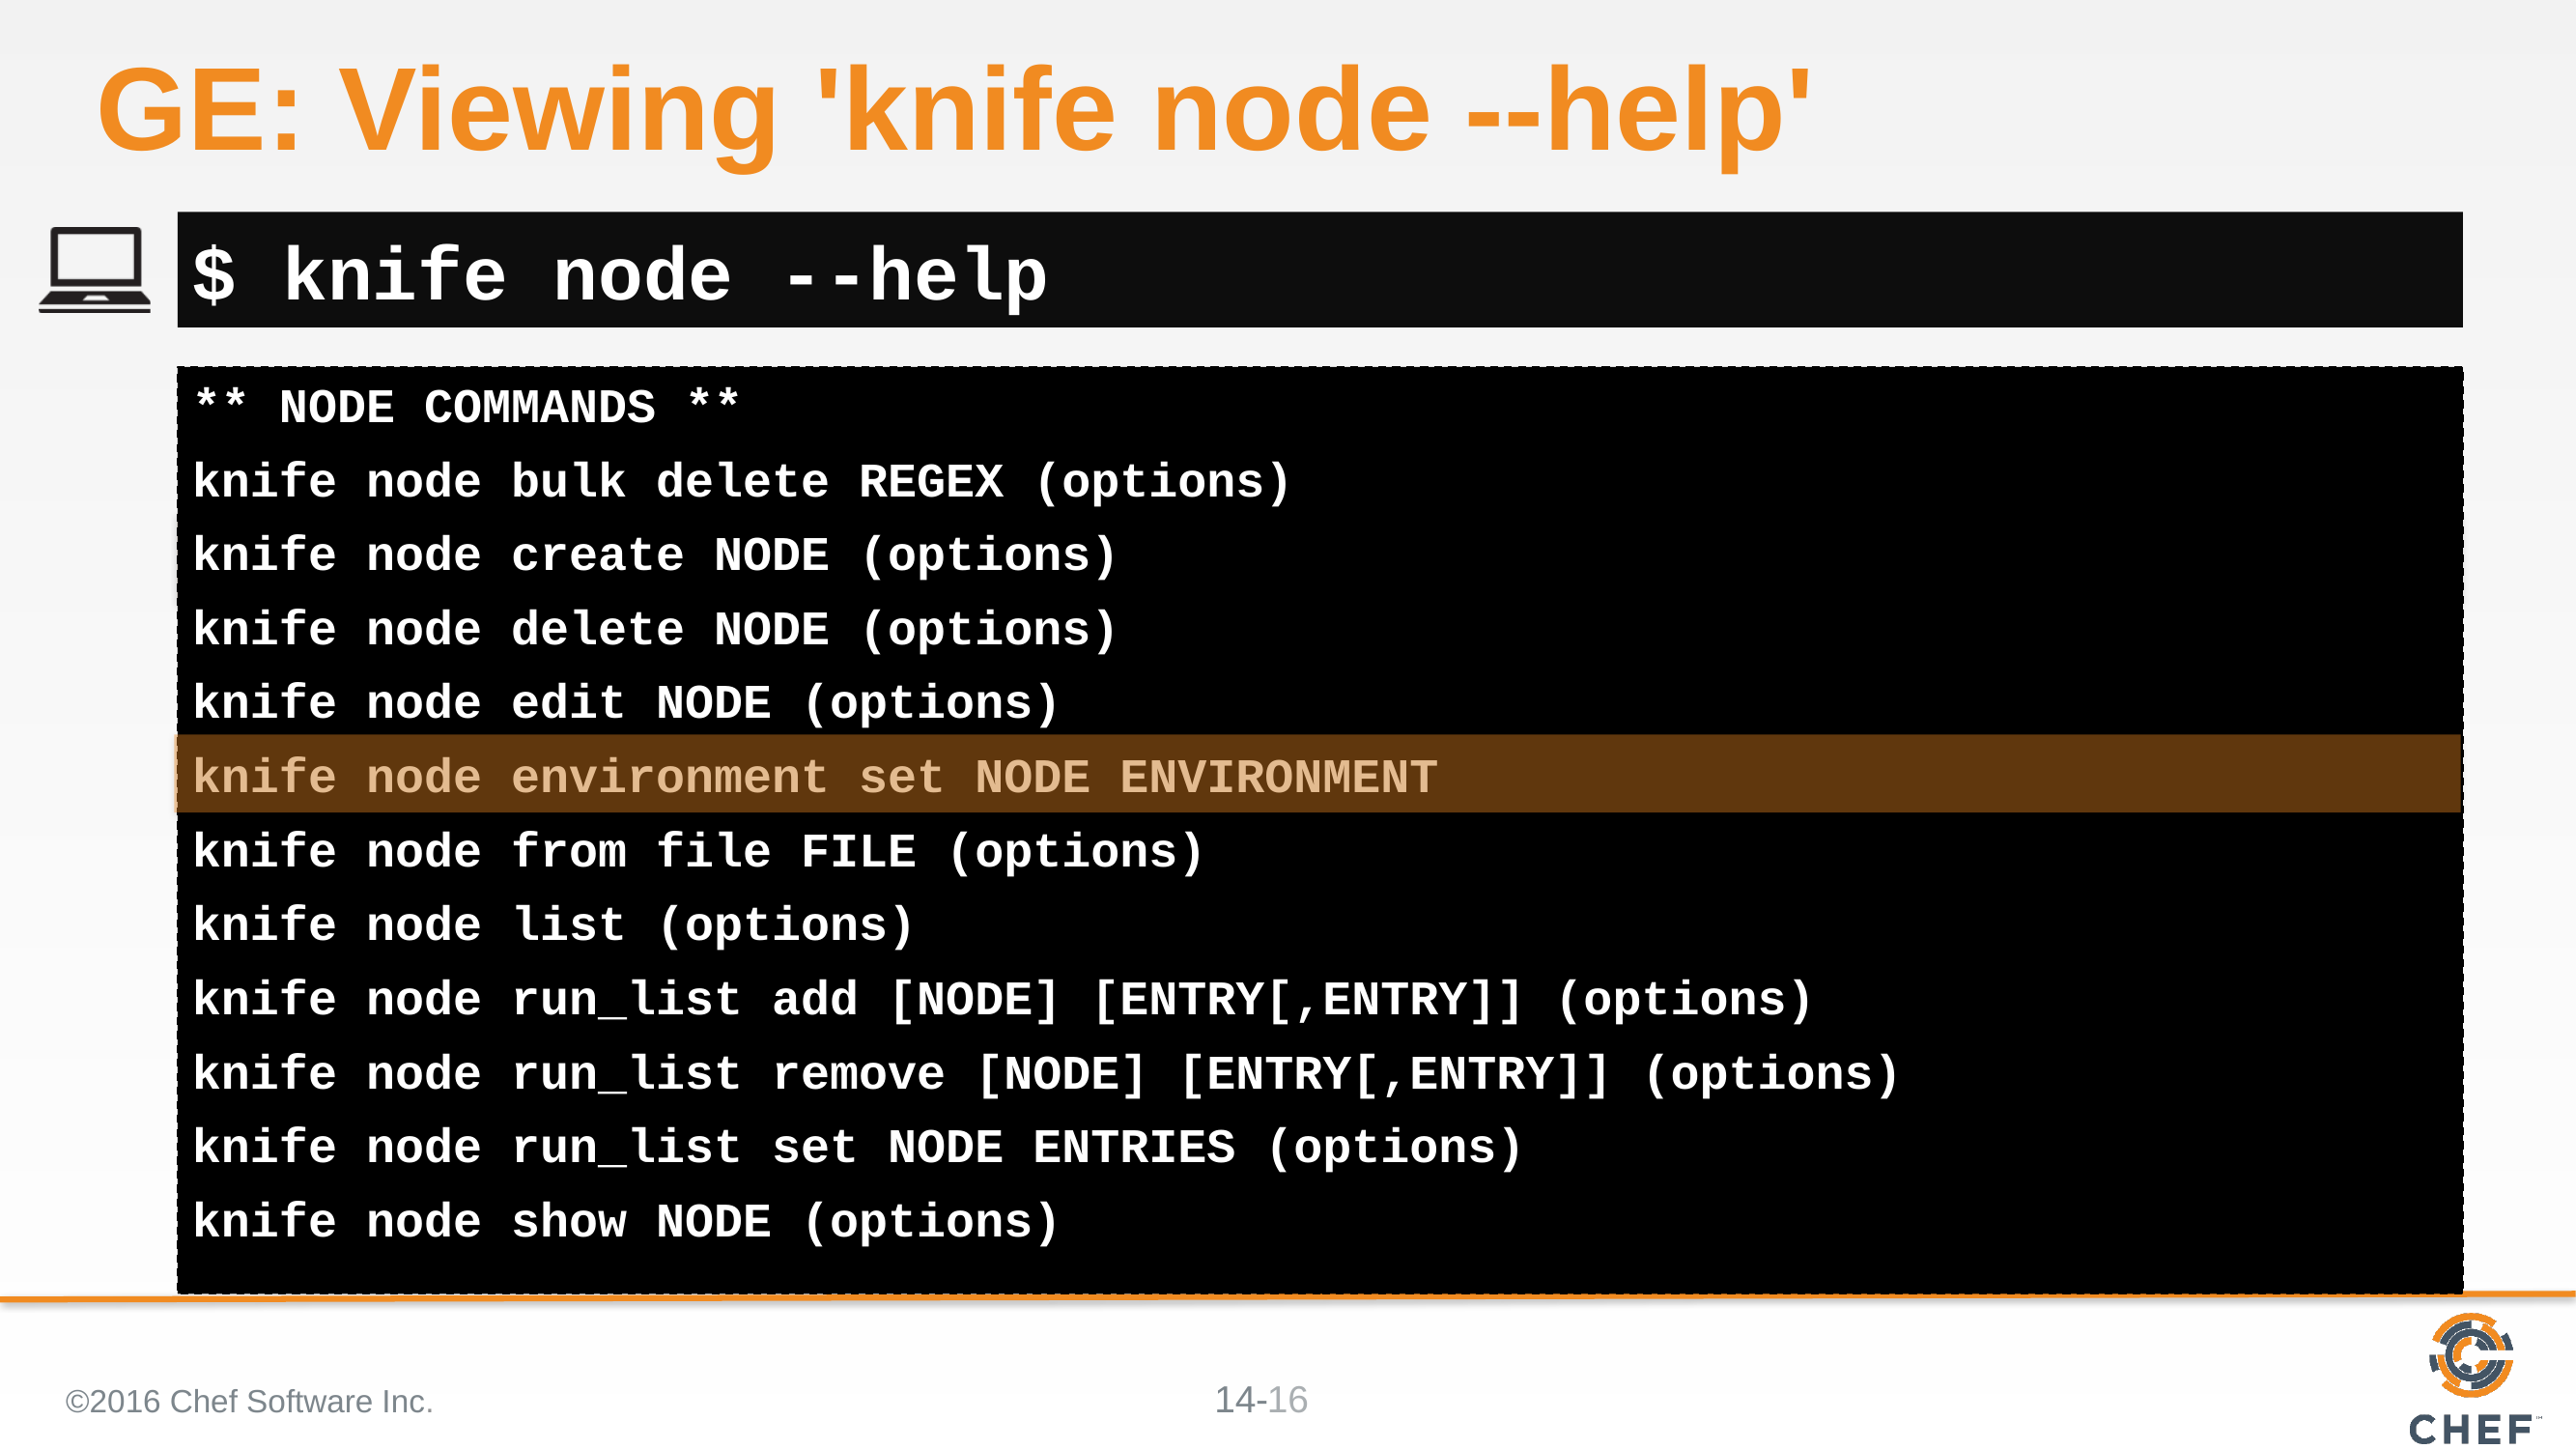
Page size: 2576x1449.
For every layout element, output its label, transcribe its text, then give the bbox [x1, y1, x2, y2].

list ** NODE COMMANDS ** knife node bulk delete REGEX (options) knife node create NODE (options) knife node delete NODE (options) knife node edit NODE (options) knife node environment set NODE ENVIRONMENT knife node from file FILE (options) knife node list (options) knife node run_list add [NODE] [ENTRY[,ENTRY]] (options) knife node run_list remove [NODE] [ENTRY[,ENTRY]] (options) knife node run_list set NODE ENTRIES (options) knife node show NODE (options) [177, 366, 2464, 734]
title GE: Viewing 'knife node --help' [96, 48, 2463, 180]
footer ©2016 Chef Software Inc. [51, 1359, 952, 1440]
list $ knife node --help [177, 212, 2463, 327]
slide_number 16 [998, 1359, 1578, 1437]
picture [2399, 1297, 2550, 1449]
list ** NODE COMMANDS ** knife node bulk delete REGEX (options) knife node create NODE (options) knife node delete NODE (options) knife node edit NODE (options) knife node environment set NODE ENVIRONMENT knife node from file FILE (options) knife node list (options) knife node run_list add [NODE] [ENTRY[,ENTRY]] (options) knife node run_list remove [NODE] [ENTRY[,ENTRY]] (options) knife node run_list set NODE ENTRIES (options) knife node show NODE (options) [177, 822, 2464, 1294]
text_box [174, 734, 2461, 813]
